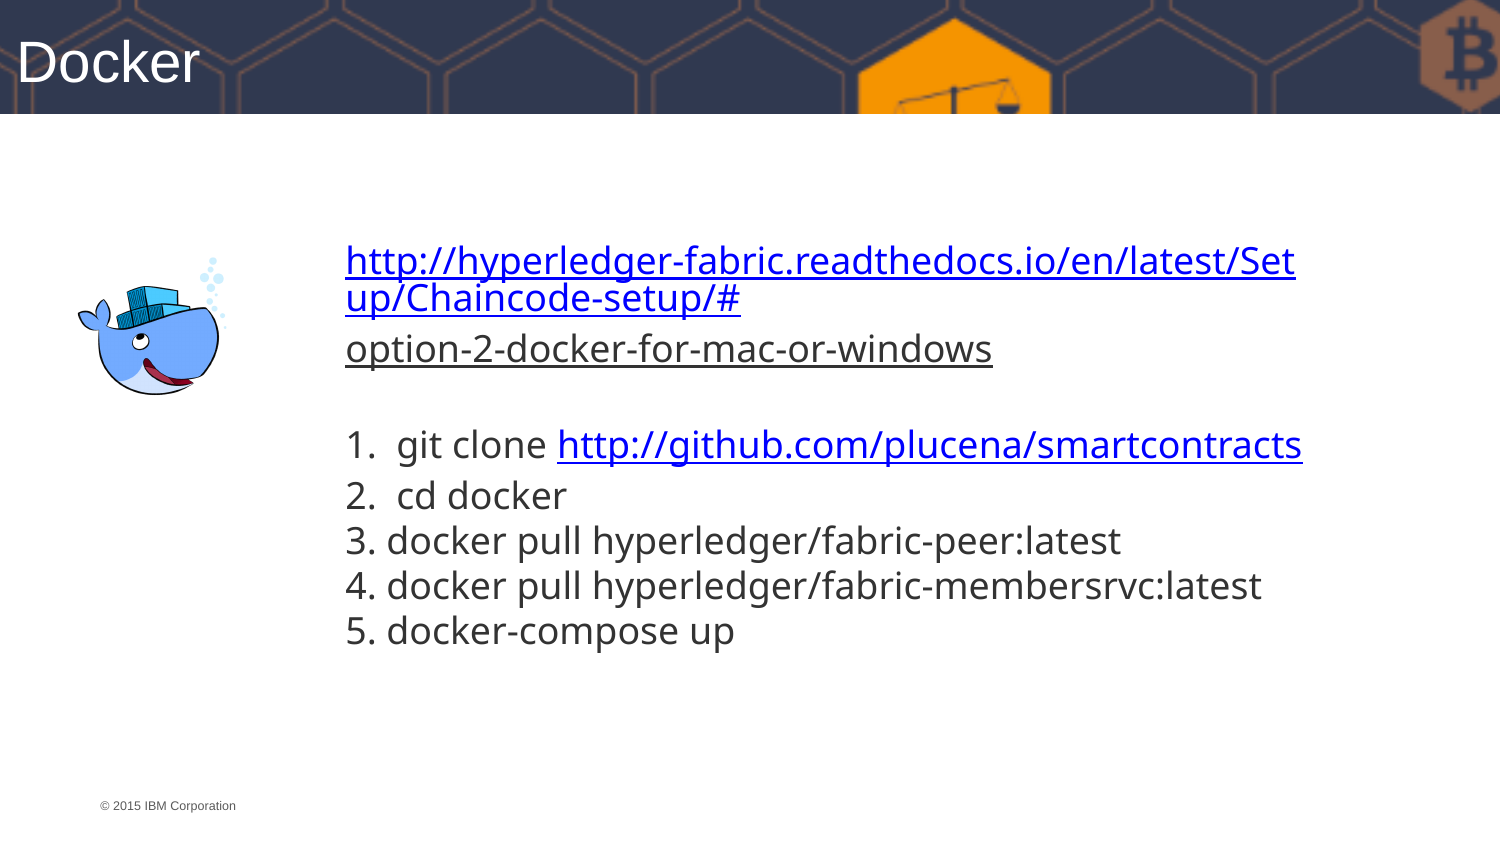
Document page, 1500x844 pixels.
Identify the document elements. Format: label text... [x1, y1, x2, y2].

text_box http://hyperledger-fabric.readthedocs.io/en/latest/Setup/Chaincode-setup/#option-2-docker-for-mac-or-windows git clone http://github.com/plucena/smartcontracts cd docker docker pull hyperledger/fabric-peer:latest docker pull hyperledger/fabric-membersrvc:latest docker-compose up [330, 229, 1324, 622]
picture [69, 250, 235, 413]
picture [0, 0, 1500, 114]
